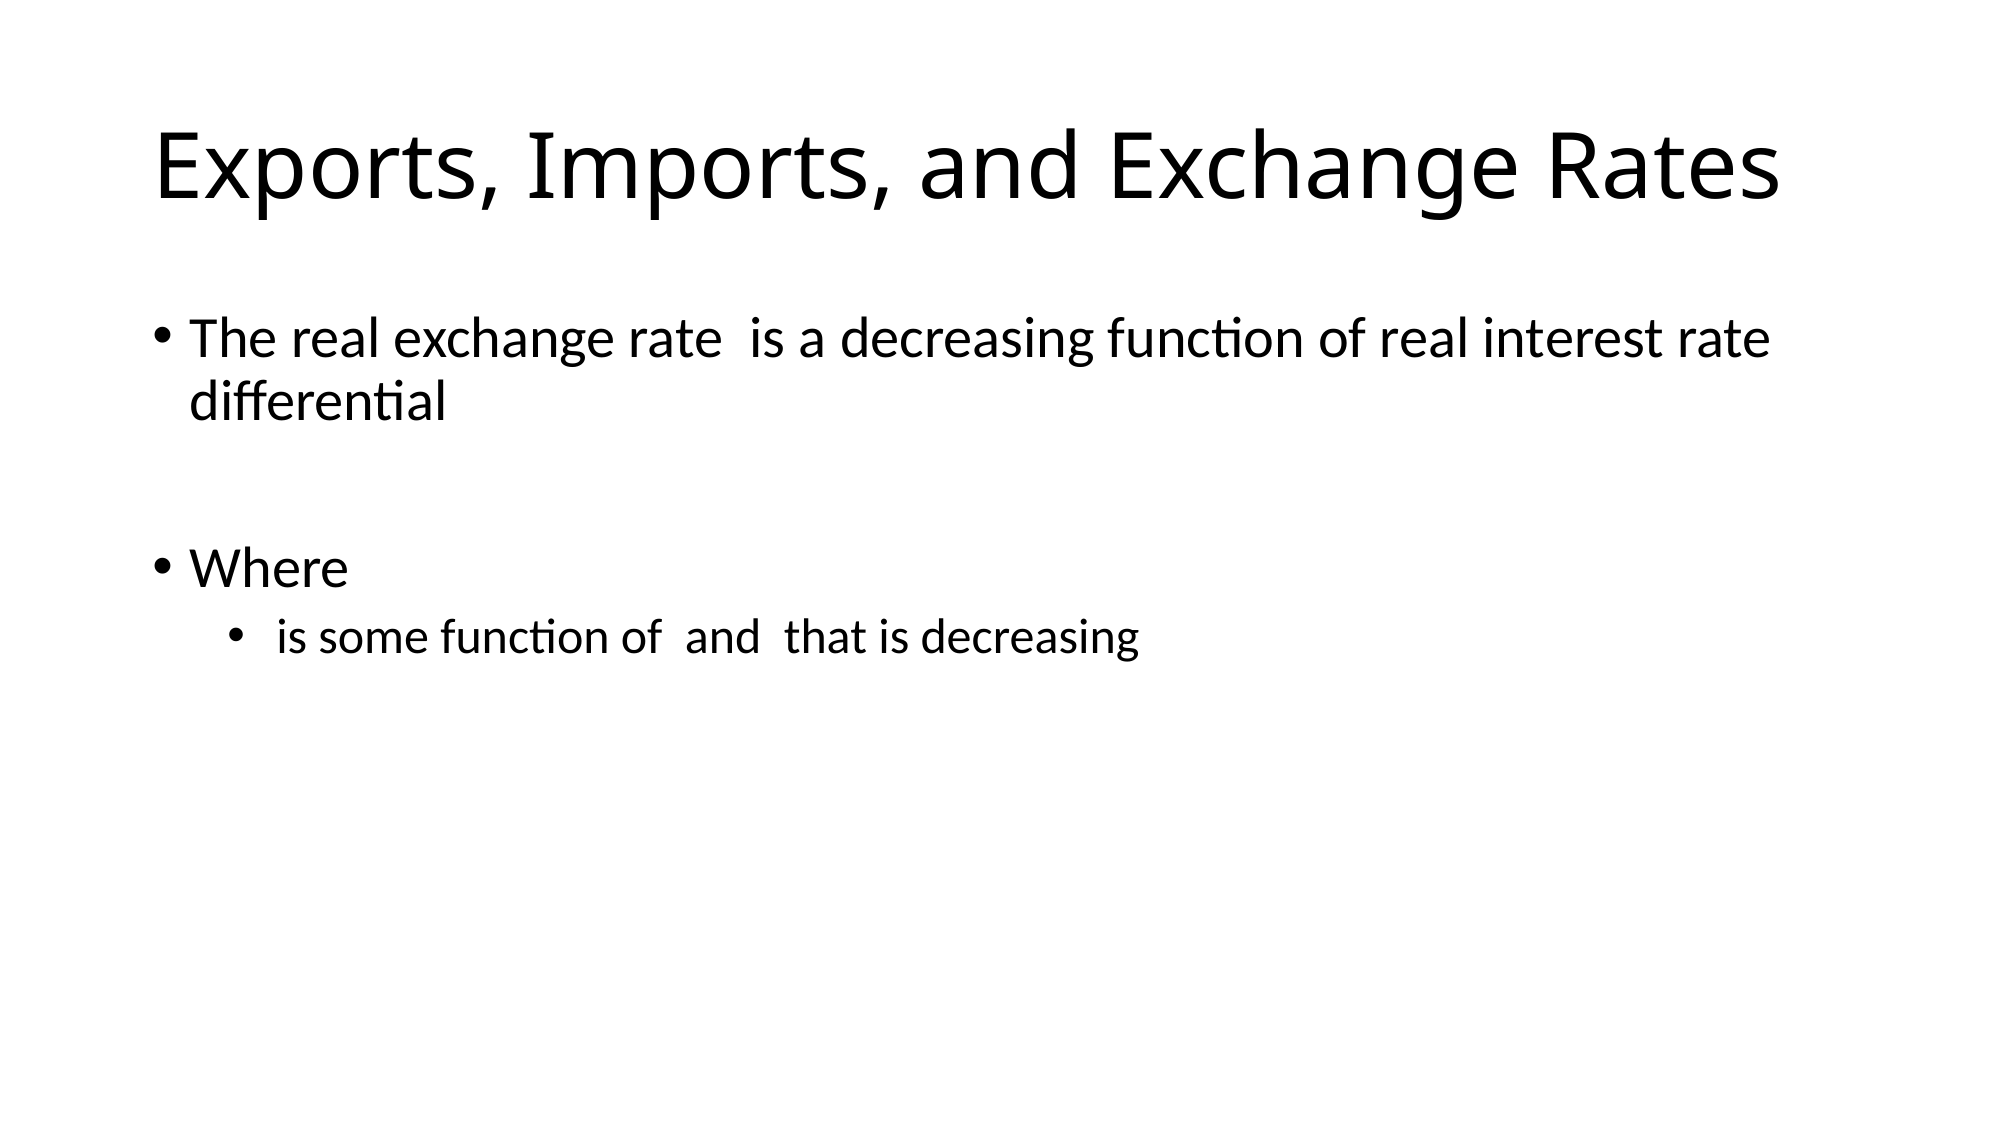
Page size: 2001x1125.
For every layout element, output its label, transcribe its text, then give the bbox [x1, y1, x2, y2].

title Exports, Imports, and Exchange Rates [137, 59, 1863, 278]
